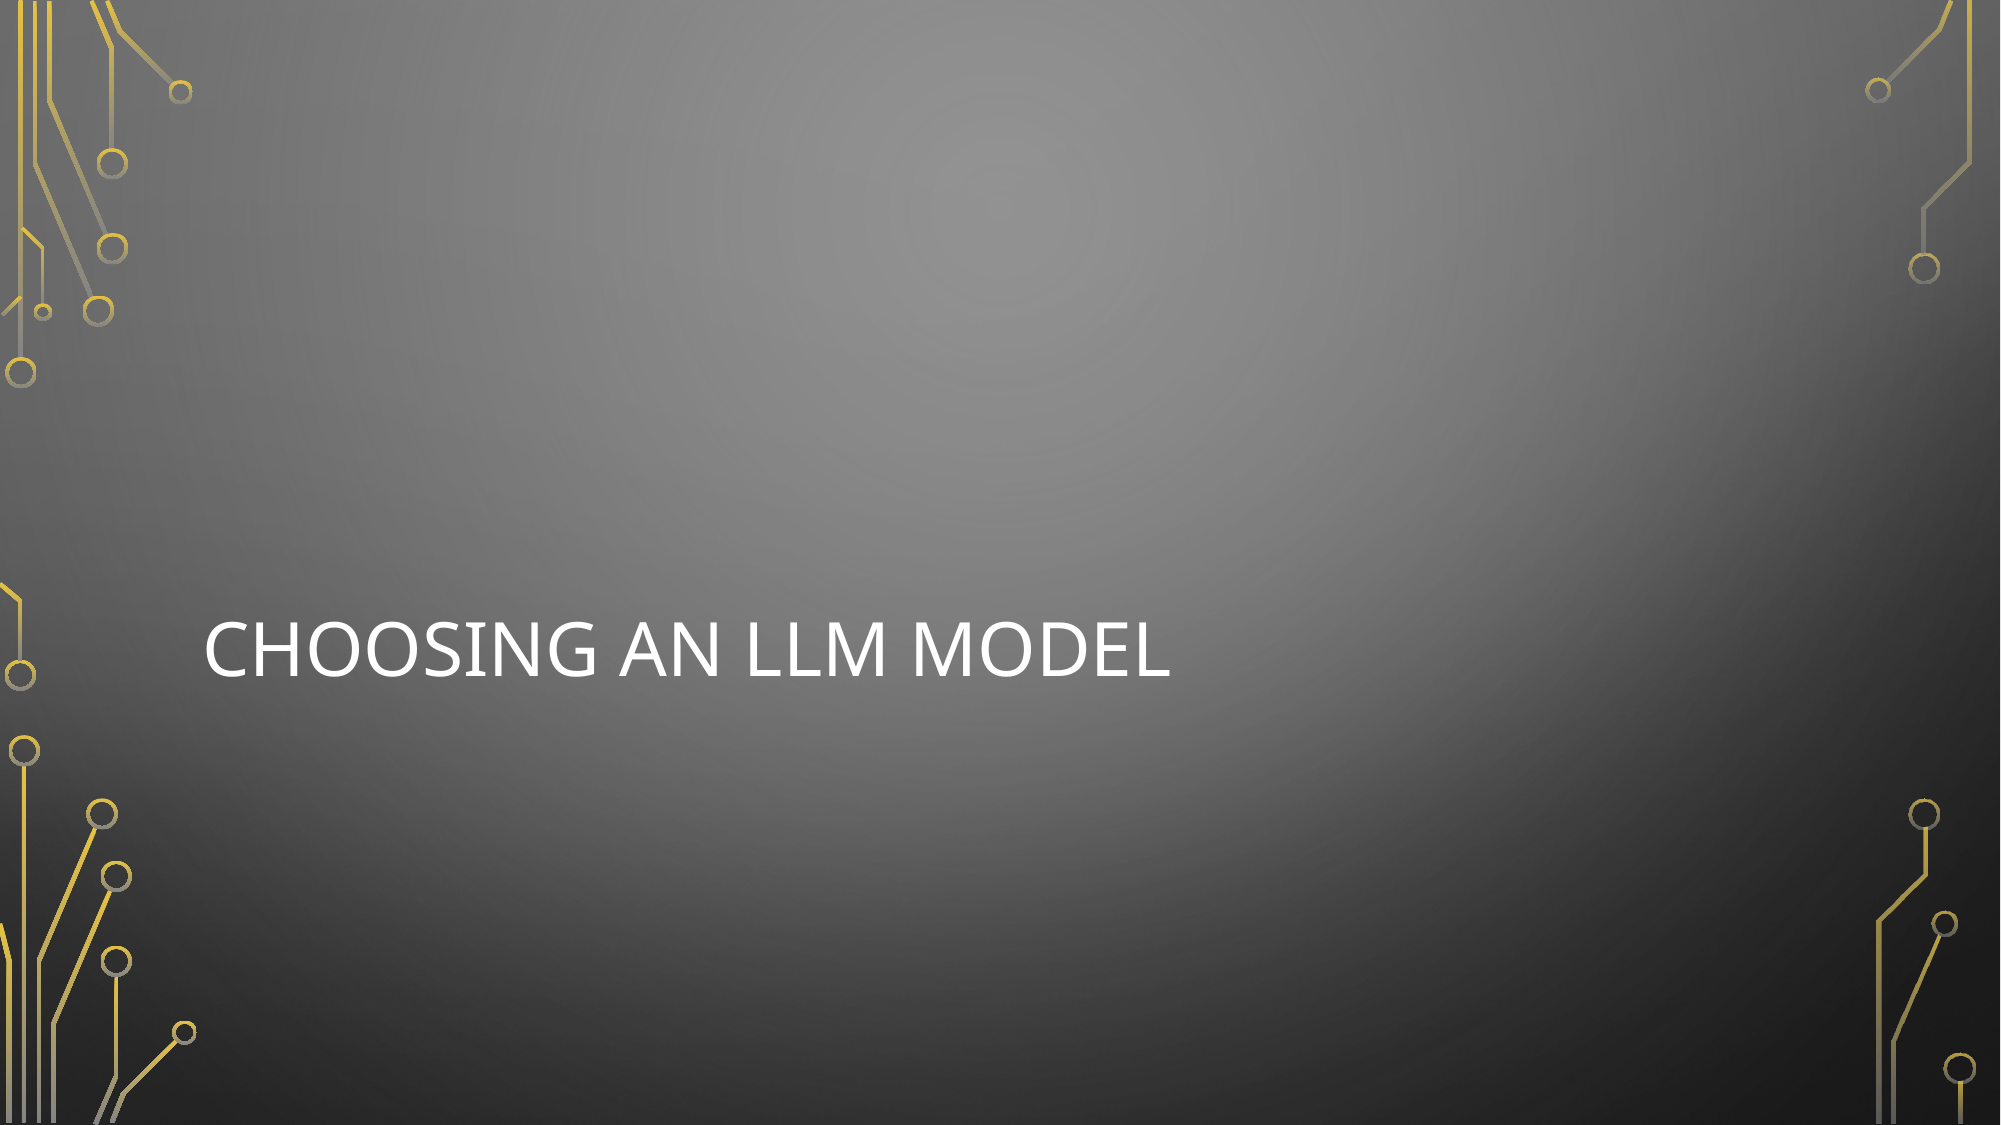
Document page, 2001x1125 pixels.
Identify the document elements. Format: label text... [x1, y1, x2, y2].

title Choosing an LLM model [187, 232, 1813, 701]
